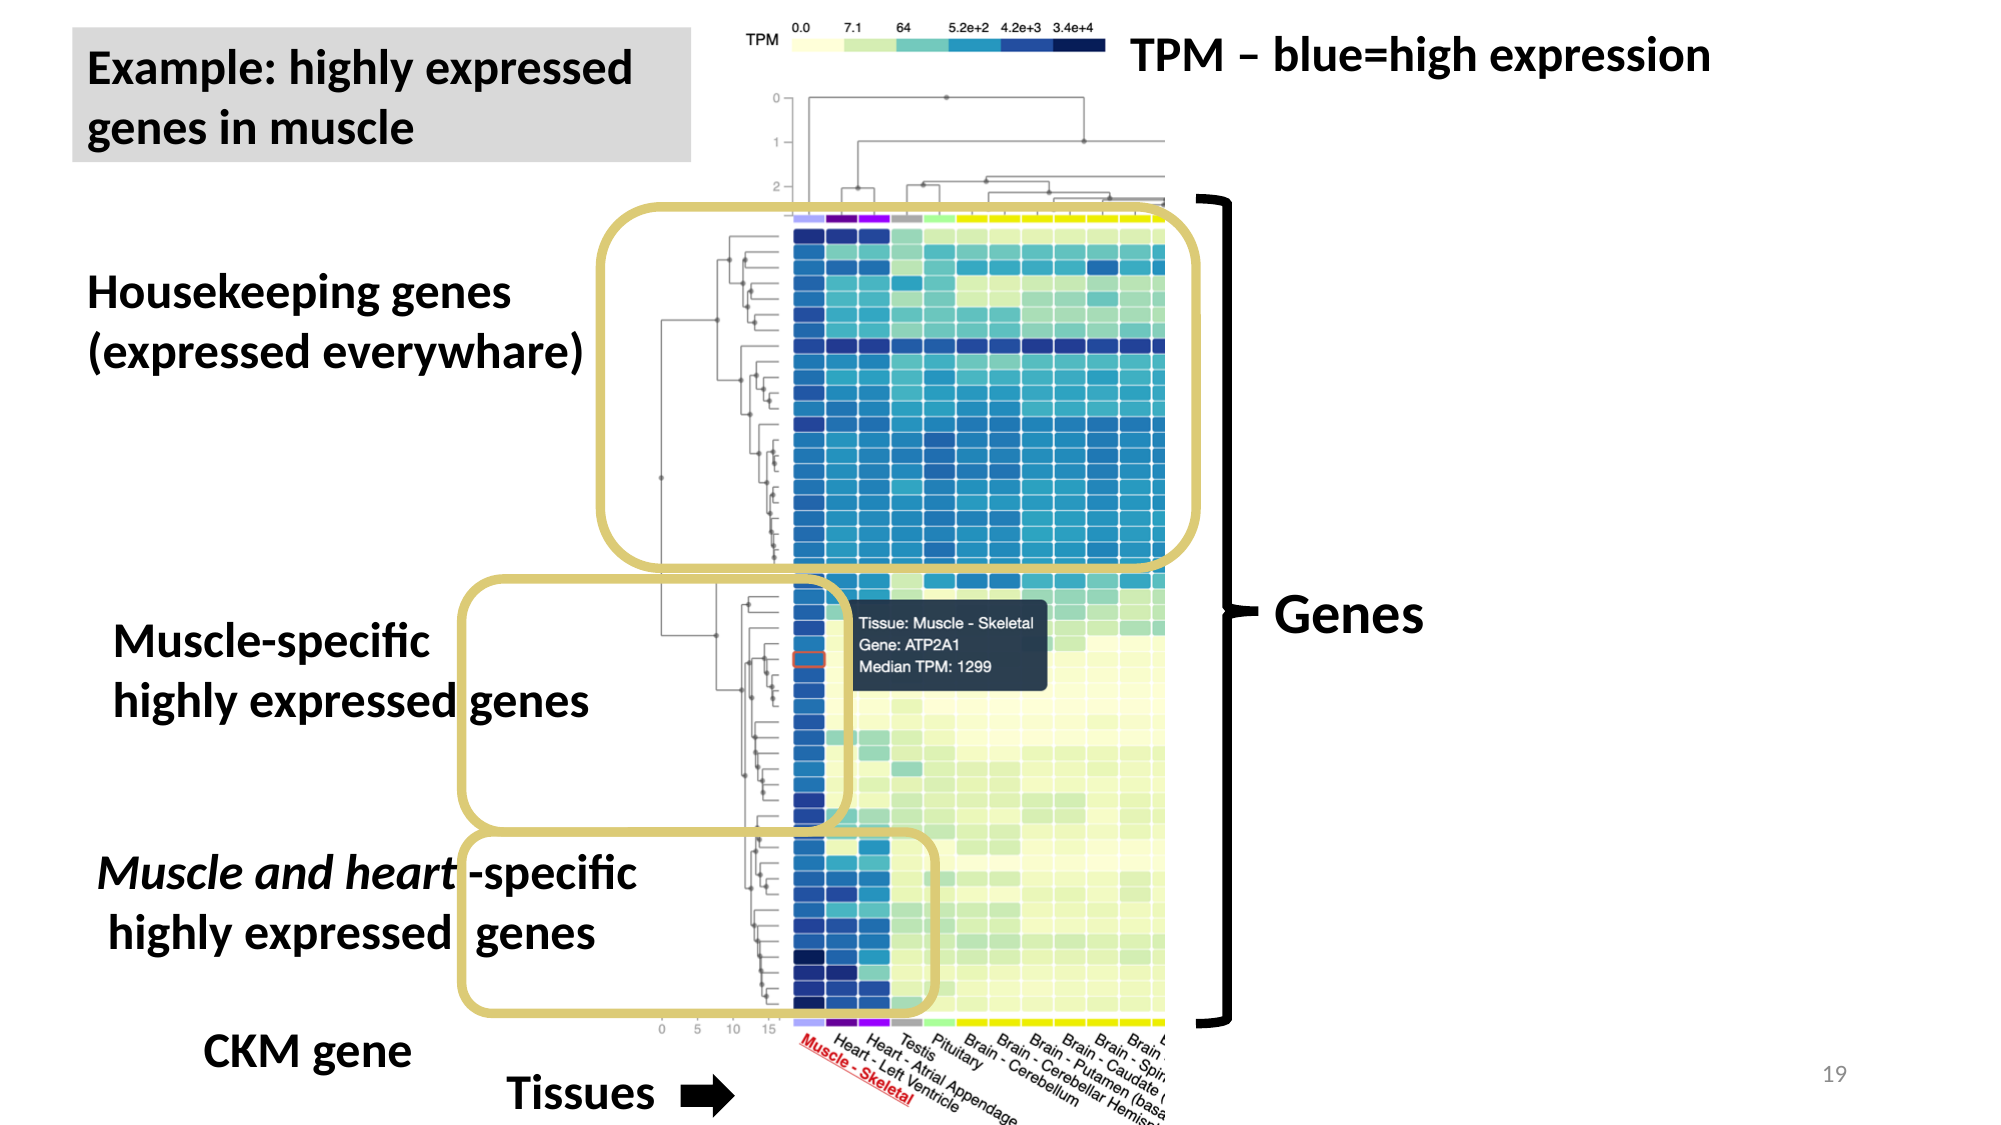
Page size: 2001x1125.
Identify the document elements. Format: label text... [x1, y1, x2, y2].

text_box [1195, 198, 1259, 1025]
text_box [466, 577, 638, 599]
text_box CKM gene [188, 1010, 428, 1085]
text_box Tissues [491, 1052, 638, 1125]
text_box Muscle and heart -specific highly expressed genes [81, 831, 638, 967]
picture [638, 0, 1165, 1125]
text_box [599, 210, 638, 565]
text_box Example: highly expressed genes in muscle [72, 27, 638, 163]
text_box [460, 735, 638, 831]
slide_number 19 [1412, 1042, 1863, 1103]
text_box [460, 967, 638, 1015]
text_box [1165, 213, 1198, 562]
text_box Genes [1259, 568, 1440, 653]
text_box TPM – blue=high expression [1165, 14, 1728, 89]
text_box Muscle-specific highly expressed genes [98, 599, 638, 735]
text_box Housekeeping genes (expressed everywhare) [72, 251, 601, 387]
